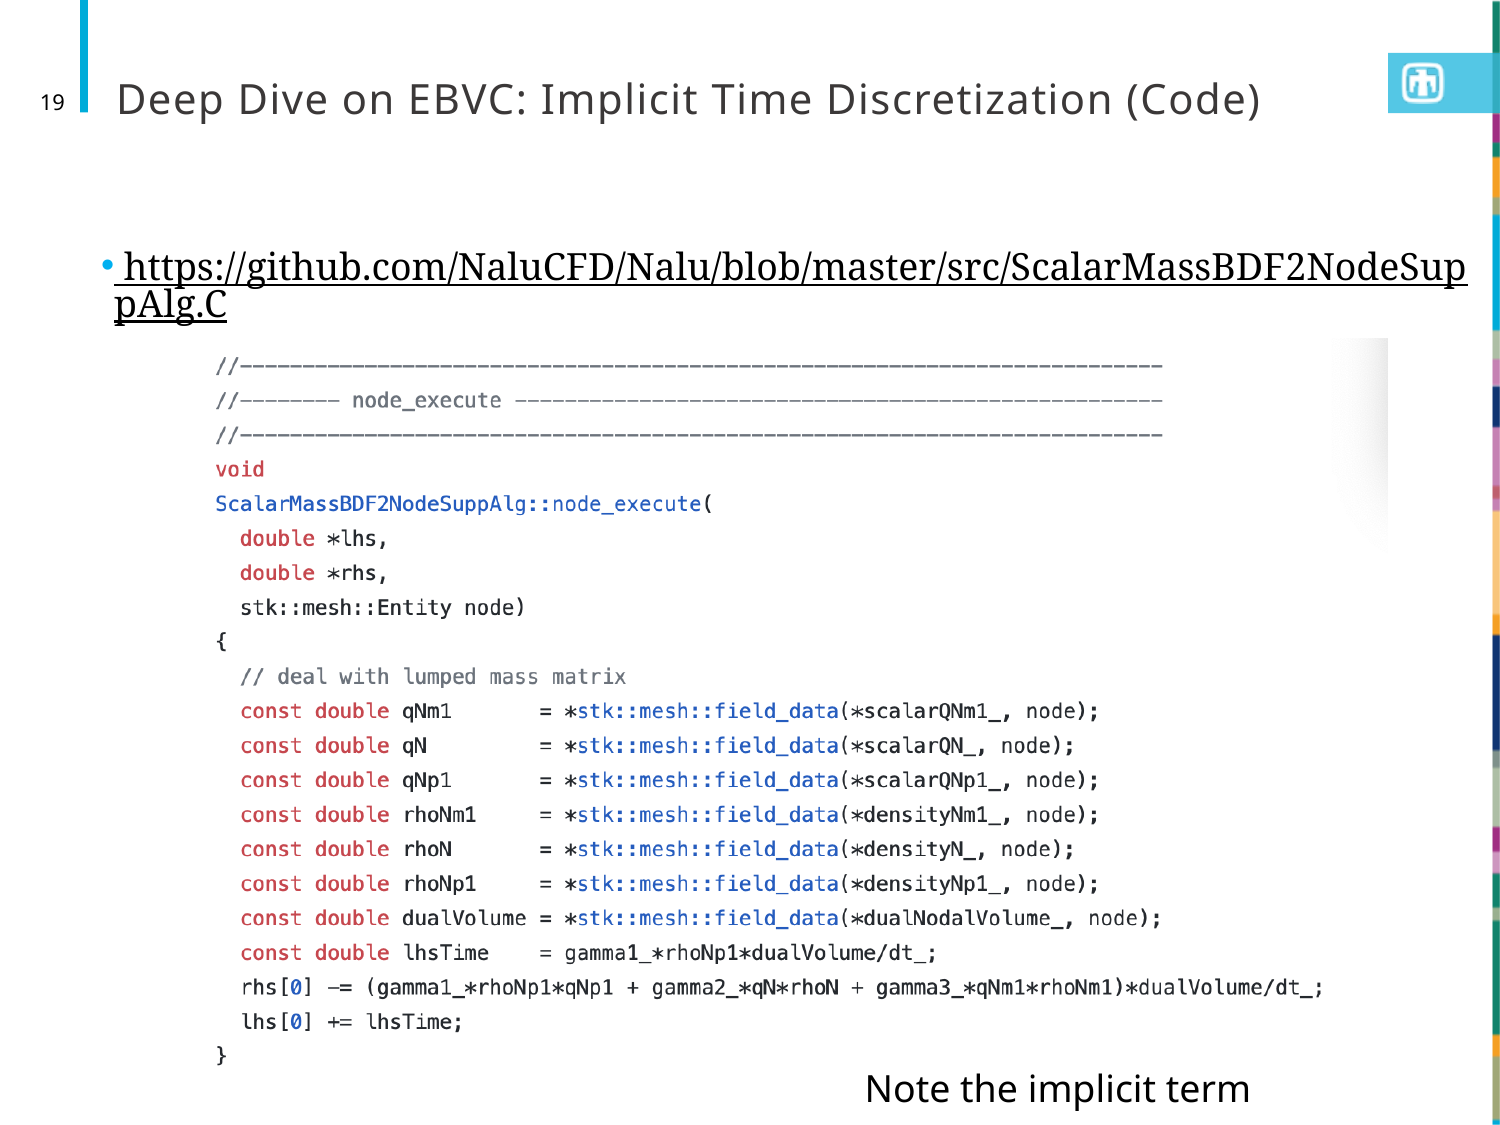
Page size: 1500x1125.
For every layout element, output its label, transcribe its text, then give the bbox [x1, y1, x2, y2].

slide_number 19 [7, 73, 80, 133]
list https://github.com/NaluCFD/Nalu/blob/master/src/ScalarMassBDF2NodeSuppAlg.C [101, 236, 1475, 779]
picture [188, 337, 1388, 1089]
title Deep Dive on EBVC: Implicit Time Discretization (Code) [101, 36, 1339, 131]
picture [1493, 1, 1500, 215]
picture [1401, 62, 1445, 104]
picture [1493, 330, 1499, 1120]
text_box Note the implicit term [849, 1098, 1267, 1118]
